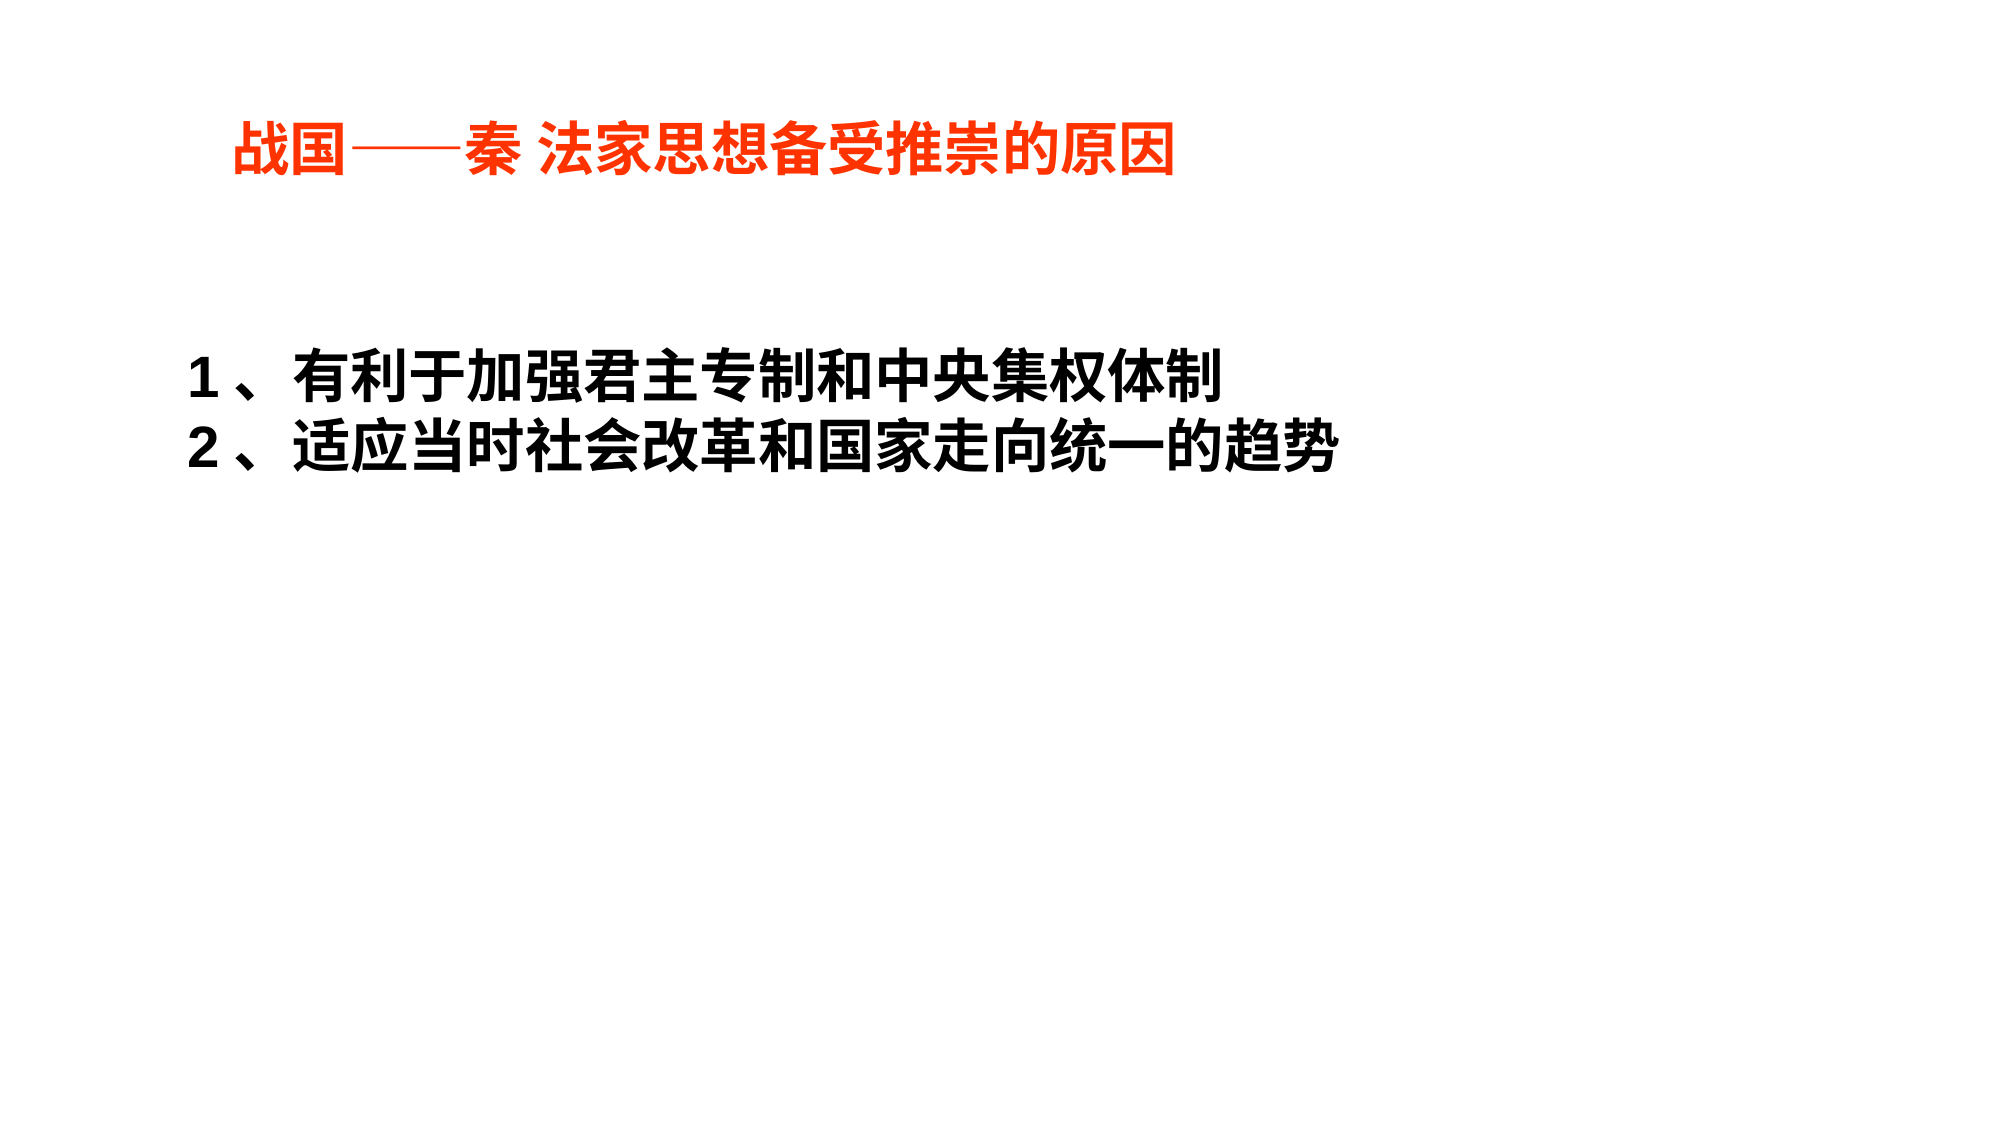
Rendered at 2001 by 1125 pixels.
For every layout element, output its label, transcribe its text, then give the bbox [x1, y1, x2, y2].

text_box 战国——秦 法家思想备受推崇的原因 [217, 104, 1434, 190]
text_box 1、有利于加强君主专制和中央集权体制 2、适应当时社会改革和国家走向统一的趋势 [172, 331, 1478, 586]
